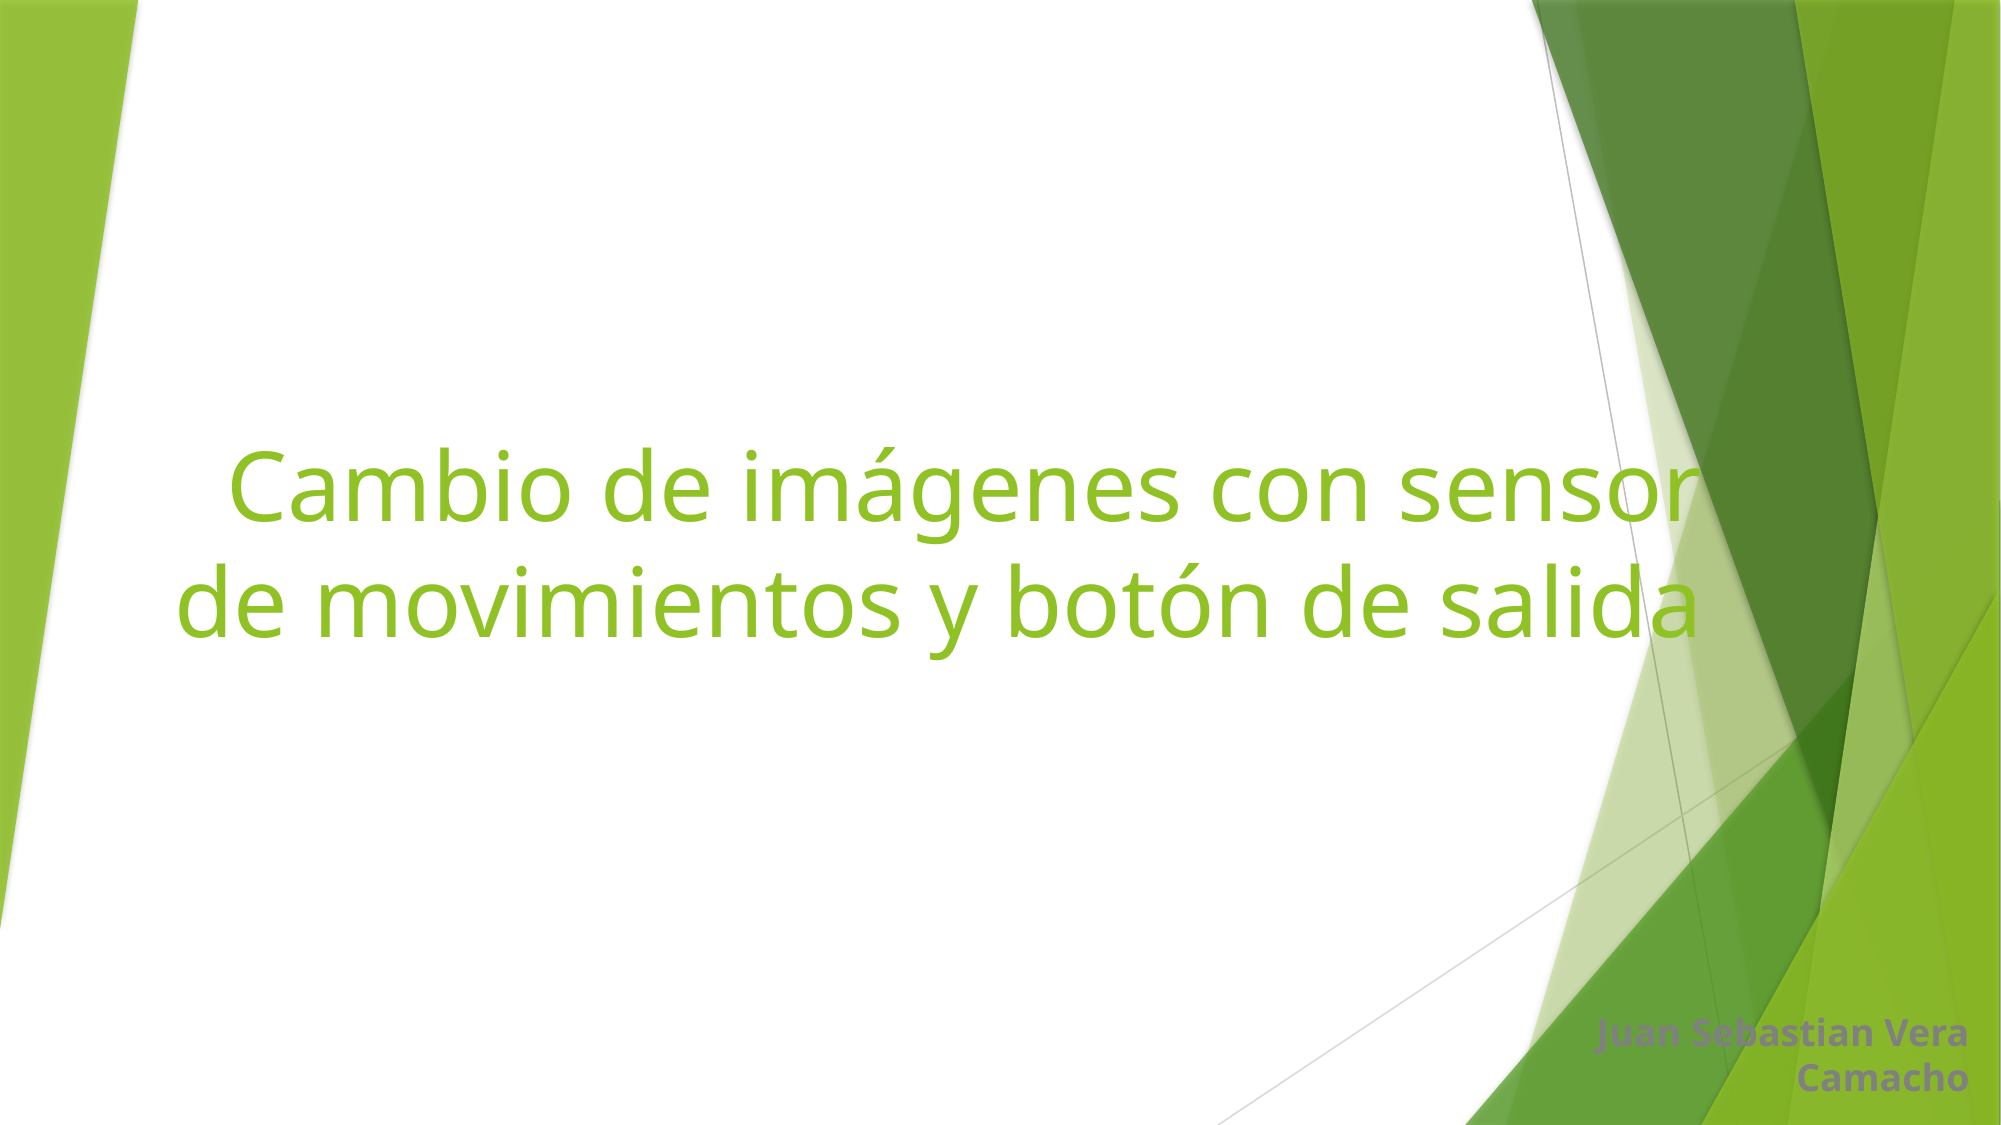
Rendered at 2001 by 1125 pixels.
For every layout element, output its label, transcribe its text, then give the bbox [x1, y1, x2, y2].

title Cambio de imágenes con sensor de movimientos y botón de salida [129, 394, 1720, 665]
subtitle Juan Sebastian Vera Camacho [1515, 1001, 1985, 1114]
